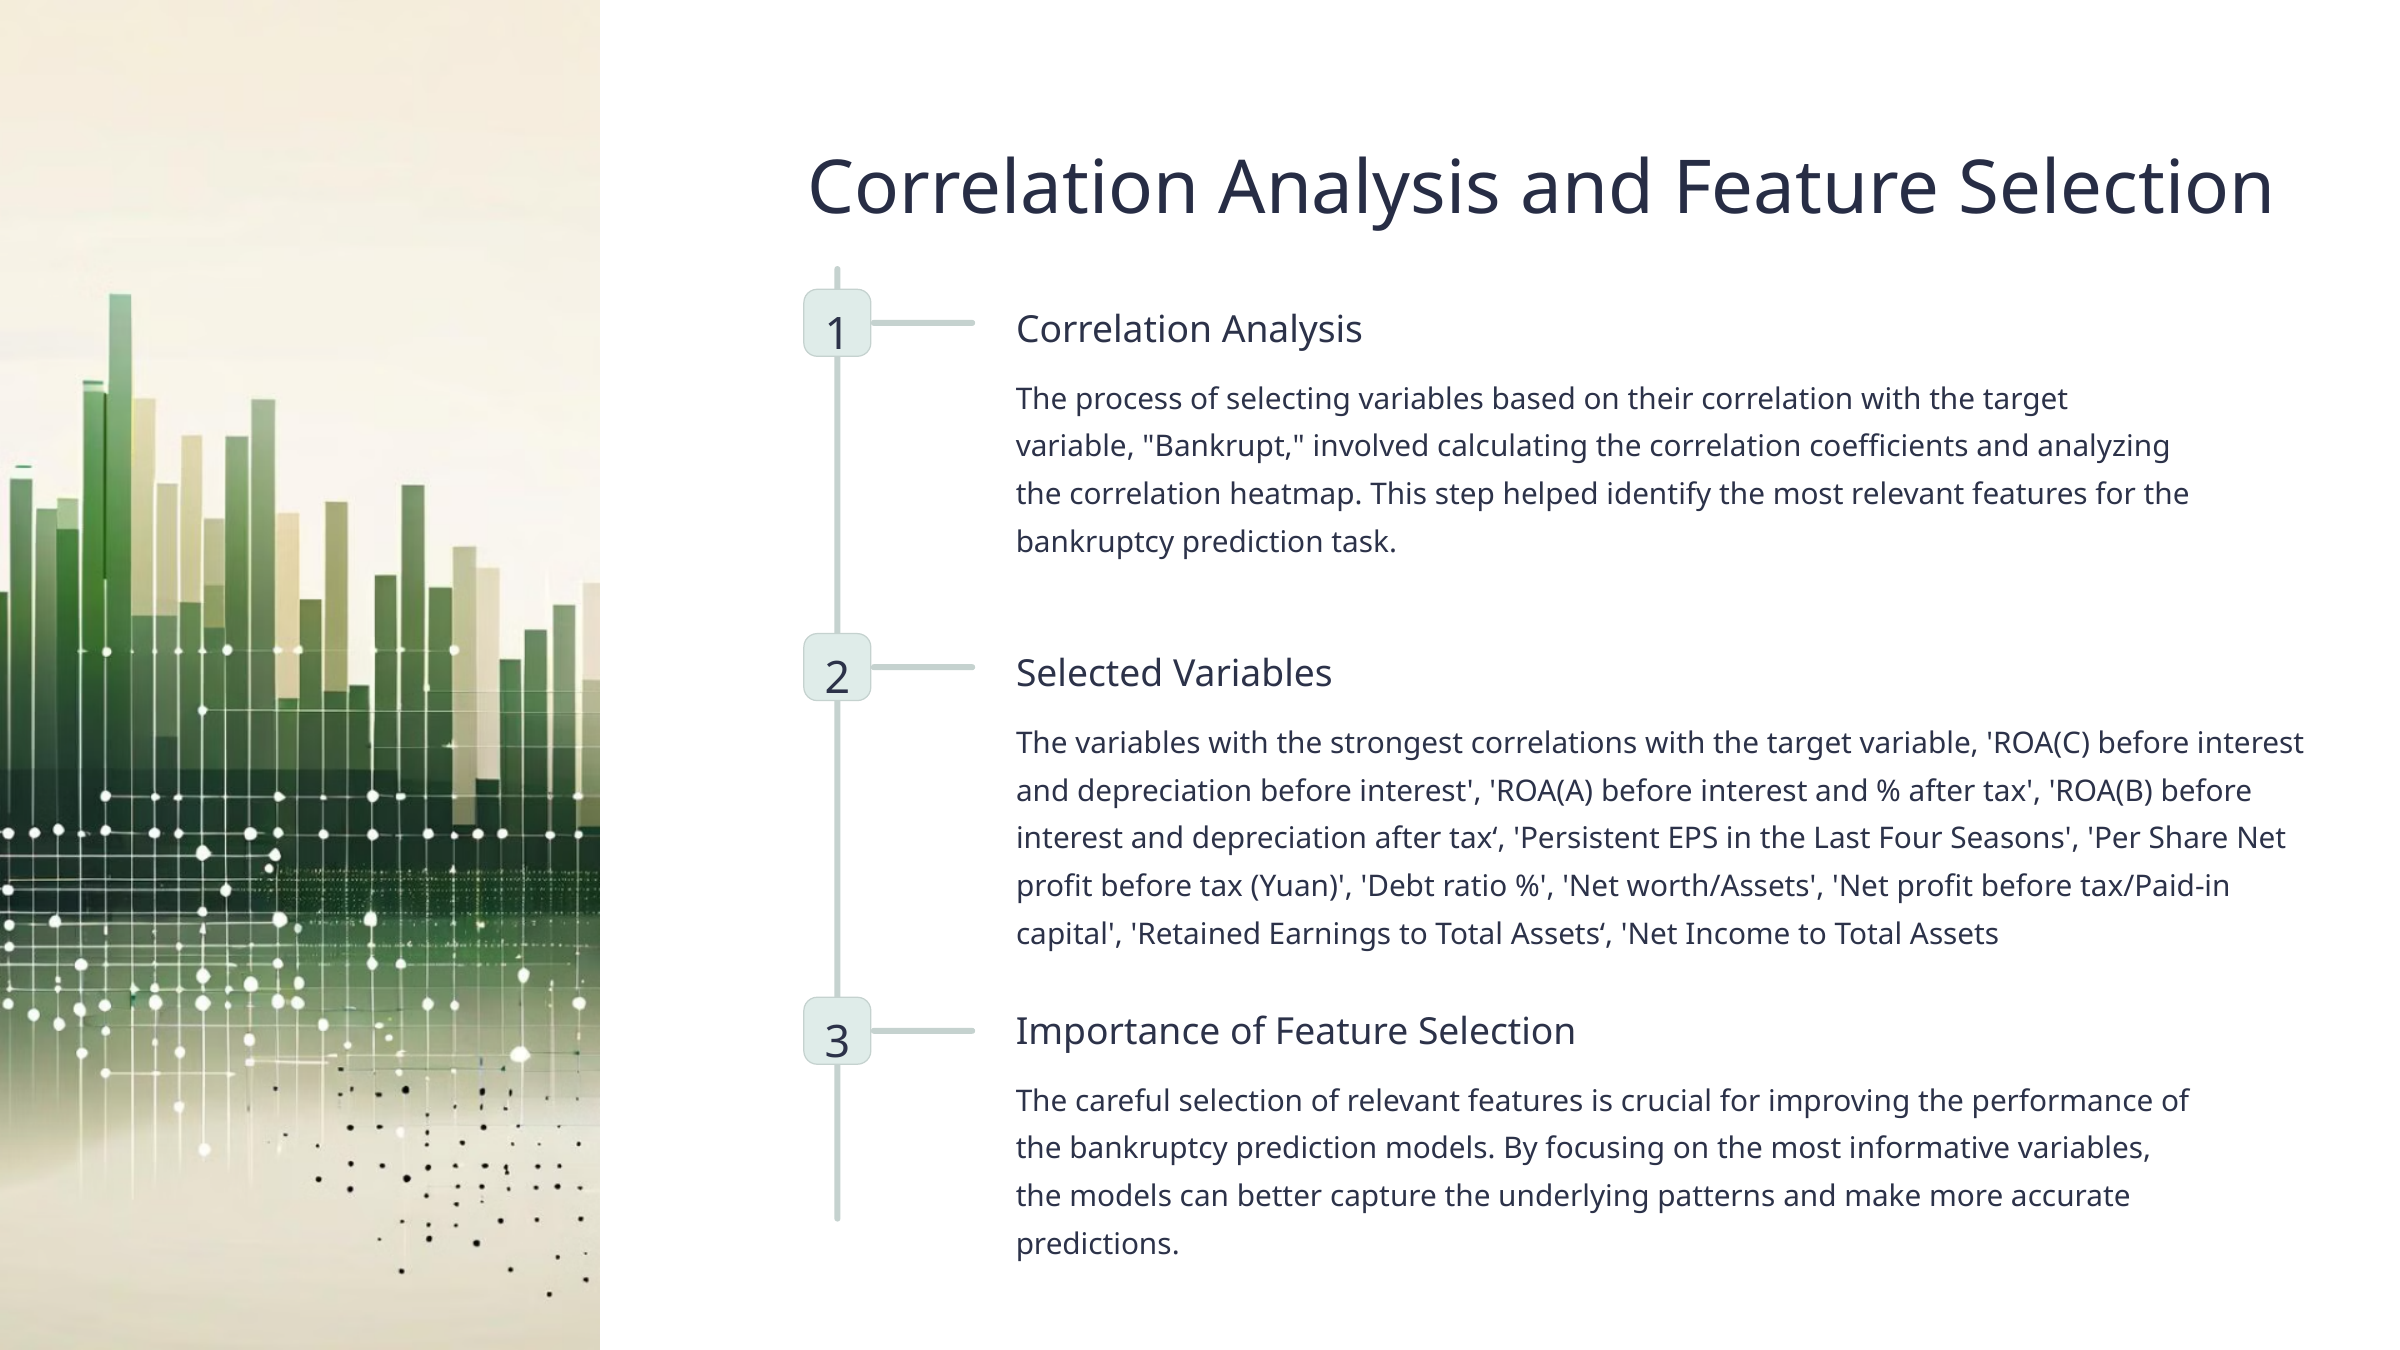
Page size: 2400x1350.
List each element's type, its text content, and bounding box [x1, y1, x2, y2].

text_box [803, 633, 871, 701]
text_box [834, 1065, 841, 1222]
text_box [871, 664, 976, 671]
text_box 3 [825, 1002, 849, 1059]
text_box [803, 997, 871, 1065]
text_box [600, 0, 2400, 1350]
text_box [803, 289, 871, 357]
text_box The careful selection of relevant features is crucial for improving the performance of the bankruptcy prediction models. By focusing on the most informative variables, the models can better capture the underlying patterns and make more accurate predictions. [1001, 1062, 2208, 1253]
text_box [834, 701, 841, 997]
text_box 2 [826, 639, 849, 696]
text_box [871, 319, 976, 326]
text_box The process of selecting variables based on their correlation with the target variable, "Bankrupt," involved calculating the correlation coefficients and analyzing the correlation heatmap. This step helped identify the most relevant features for the bankruptcy prediction task. [1001, 360, 2208, 551]
text_box 1 [830, 294, 845, 351]
text_box Importance of Feature Selection [1001, 997, 1525, 1045]
text_box Correlation Analysis and Feature Selection [792, 128, 2180, 222]
text_box Selected Variables [1001, 640, 1374, 687]
text_box Correlation Analysis [1001, 295, 1374, 343]
text_box [834, 357, 841, 633]
text_box [871, 1027, 976, 1034]
picture [0, 0, 600, 1350]
text_box [834, 266, 841, 289]
text_box The variables with the strongest correlations with the target variable, 'ROA(C) before interest and depreciation before interest', 'ROA(A) before interest and % after tax', 'ROA(B) before interest and depreciation after tax‘, 'Persistent EPS in the Last Four Seasons', 'Per Share Net profit before tax (Yuan)', 'Debt ratio %', 'Net worth/Assets', 'Net profit before tax/Paid-in capital', 'Retained Earnings to Total Assets‘, 'Net Income to Total Assets [1001, 704, 2323, 1257]
